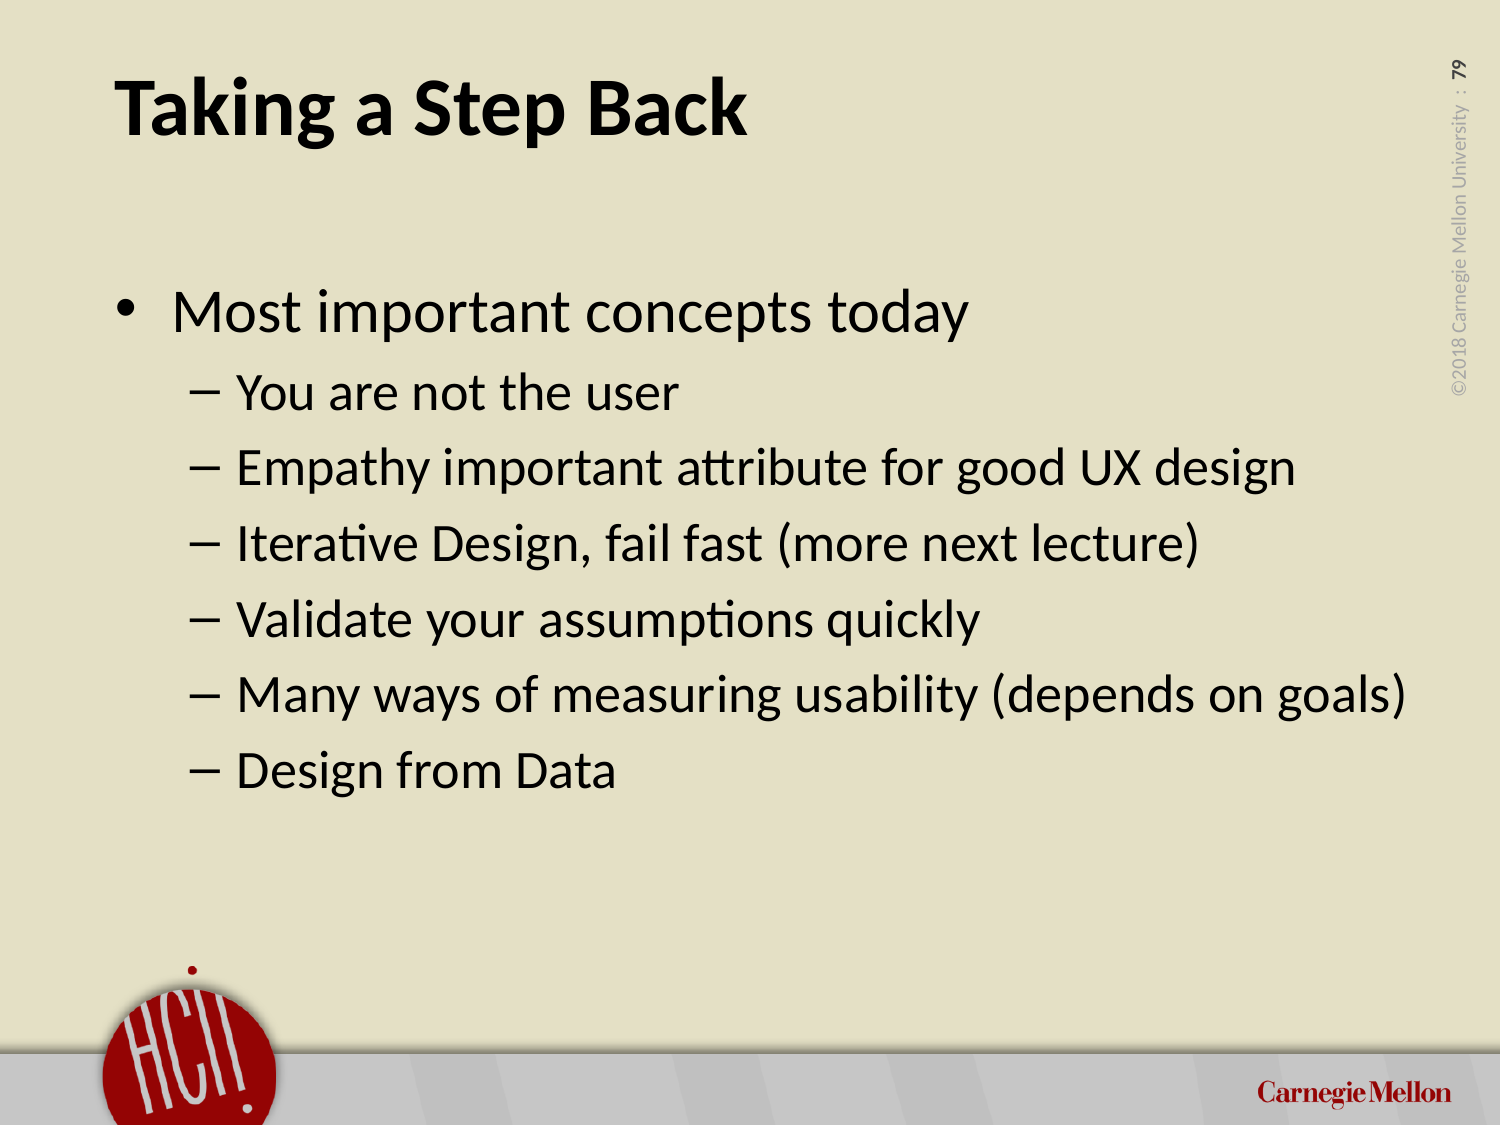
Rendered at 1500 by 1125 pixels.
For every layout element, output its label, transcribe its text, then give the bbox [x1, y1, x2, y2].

list Most important concepts today You are not the user Empathy important attribute for good UX design Iterative Design, fail fast (more next lecture) Validate your assumptions quickly Many ways of measuring usability (depends on goals) Design from Data [99, 262, 1425, 1005]
picture [0, 0, 1500, 1125]
title Taking a Step Back [99, 45, 1425, 233]
